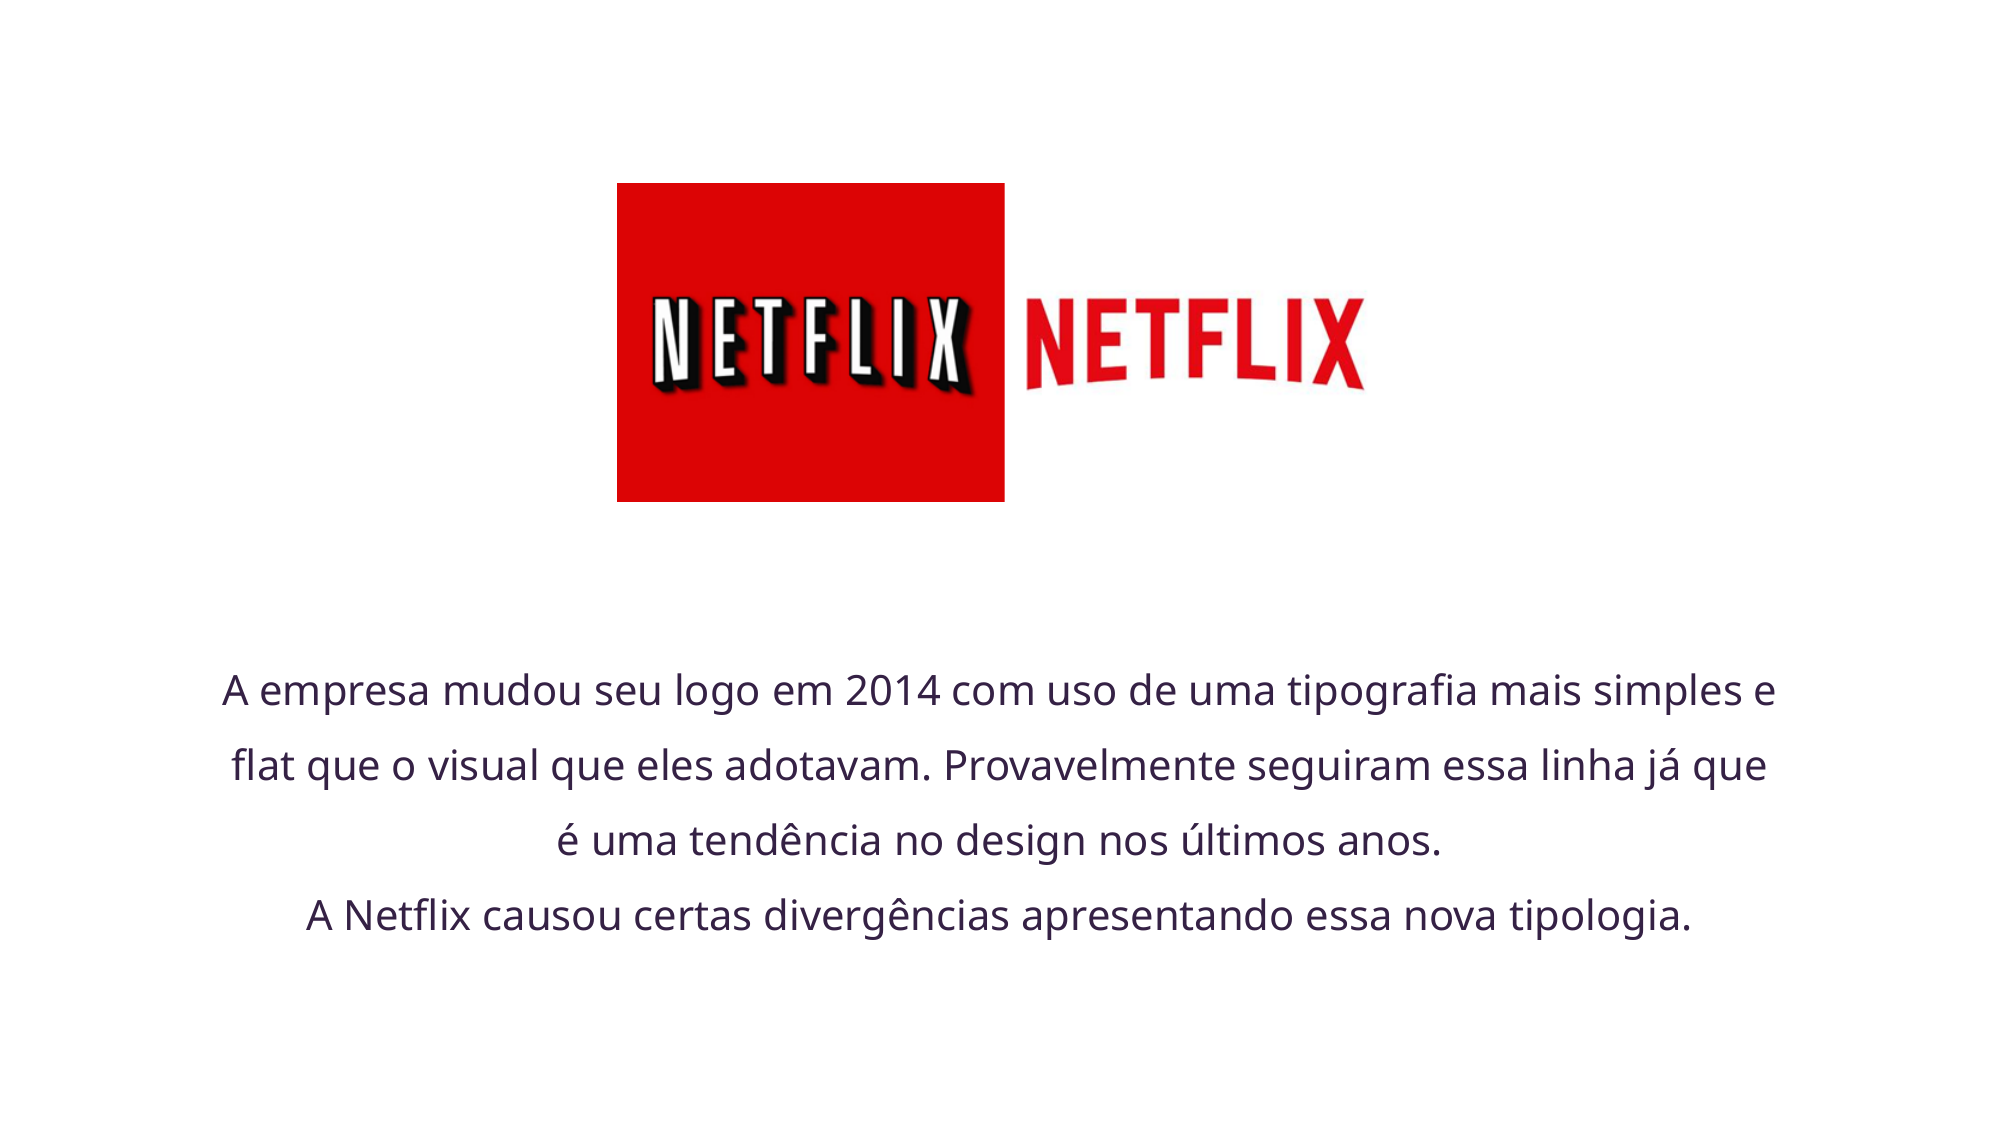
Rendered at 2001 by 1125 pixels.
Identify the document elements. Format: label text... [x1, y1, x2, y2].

text_box A empresa mudou seu logo em 2014 com uso de uma tipografia mais simples e flat que o visual que eles adotavam. Provavelmente seguiram essa linha já que é uma tendência no design nos últimos anos. A Netflix causou certas divergências apresentando essa nova tipologia. [203, 631, 1797, 947]
picture [617, 183, 1383, 502]
